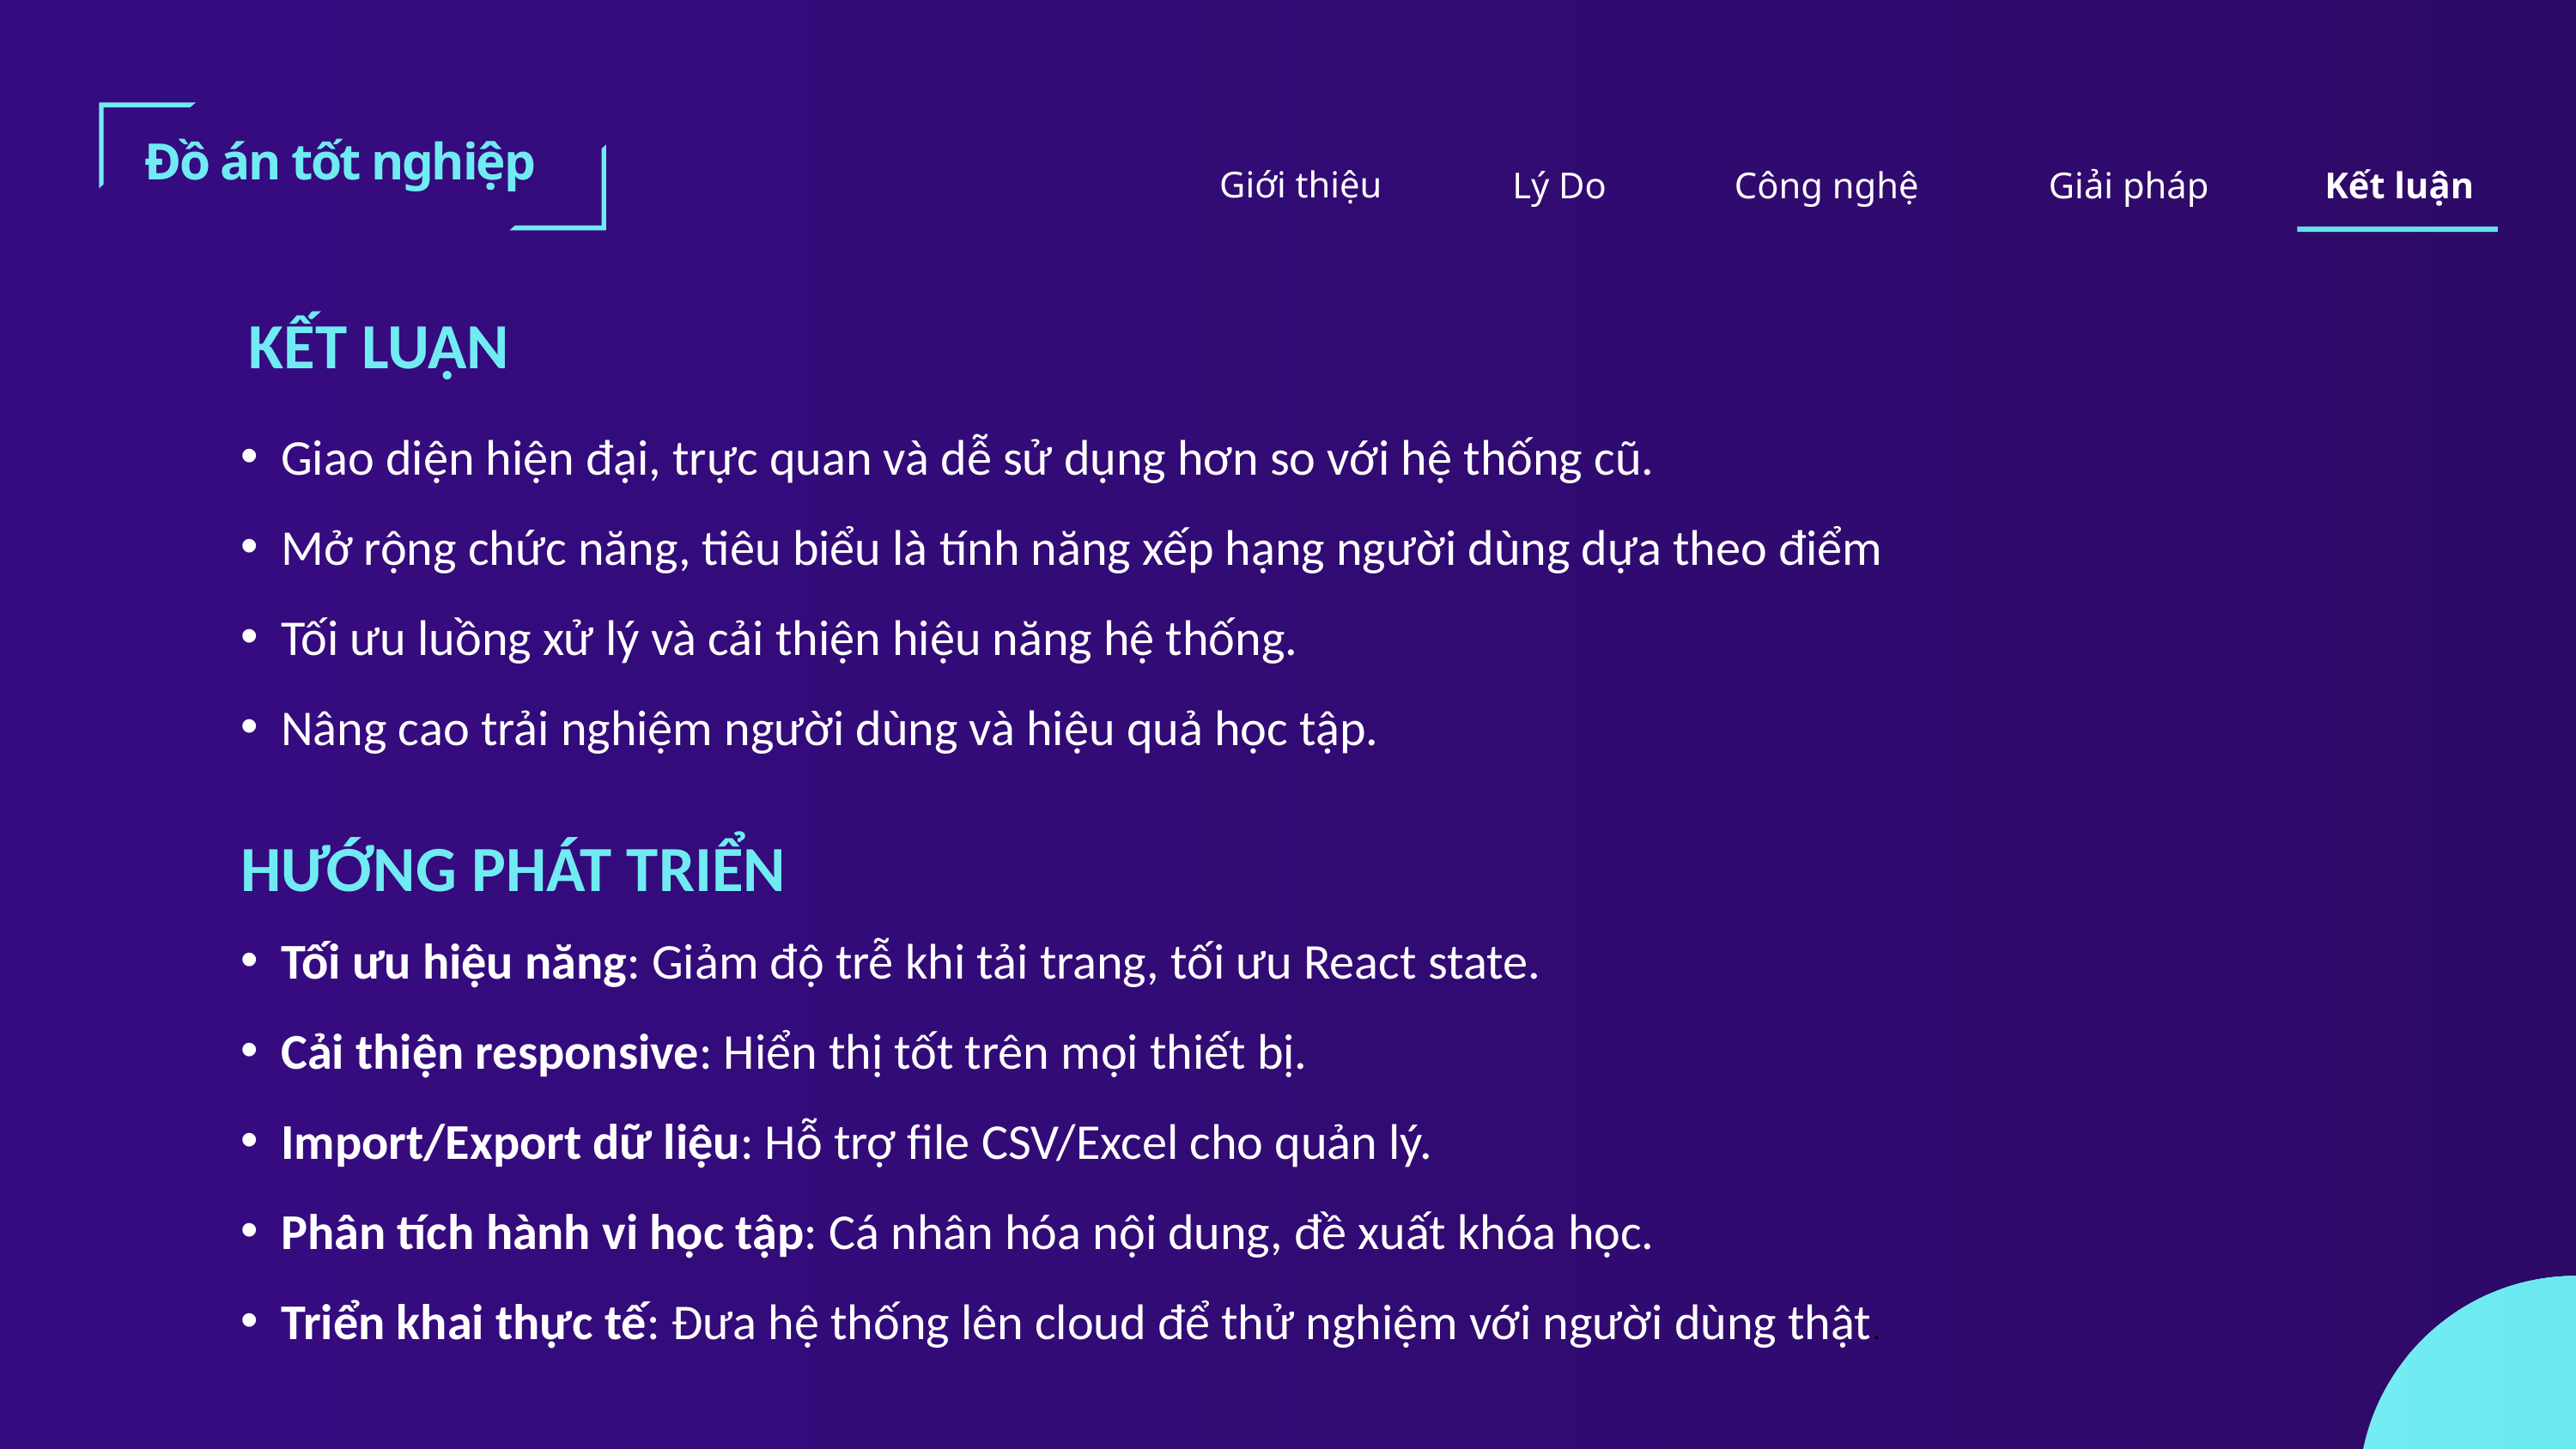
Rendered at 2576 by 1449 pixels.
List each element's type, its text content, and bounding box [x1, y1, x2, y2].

text_box Tối ưu hiệu năng: Giảm độ trễ khi tải trang, tối ưu React state. Cải thiện responsive: Hiển thị tốt trên mọi thiết bị. Import/Export dữ liệu: Hỗ trợ file CSV/Excel cho quản lý. Phân tích hành vi học tập: Cá nhân hóa nội dung, đề xuất khóa học. Triển khai thực tế: Đưa hệ thống lên cloud để thử nghiệm với người dùng thật. [228, 892, 2397, 1356]
text_box Lý Do [1493, 155, 1625, 206]
text_box Giải pháp [2028, 155, 2230, 206]
text_box Giới thiệu [1200, 155, 1401, 205]
text_box HƯỚNG PHÁT TRIỂN [228, 821, 1116, 892]
text_box Kết luận [2318, 155, 2481, 206]
text_box Giao diện hiện đại, trực quan và dễ sử dụng hơn so với hệ thống cũ. Mở rộng chức năng, tiêu biểu là tính năng xếp hạng người dùng dựa theo điểm Tối ưu luồng xử lý và cải thiện hiệu năng hệ thống. Nâng cao trải nghiệm người dùng và hiệu quả học tập. [228, 389, 2064, 762]
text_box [99, 102, 637, 231]
text_box KẾT LUẬN [235, 298, 548, 389]
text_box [2358, 1276, 2576, 1449]
text_box Công nghệ [1714, 155, 1940, 206]
